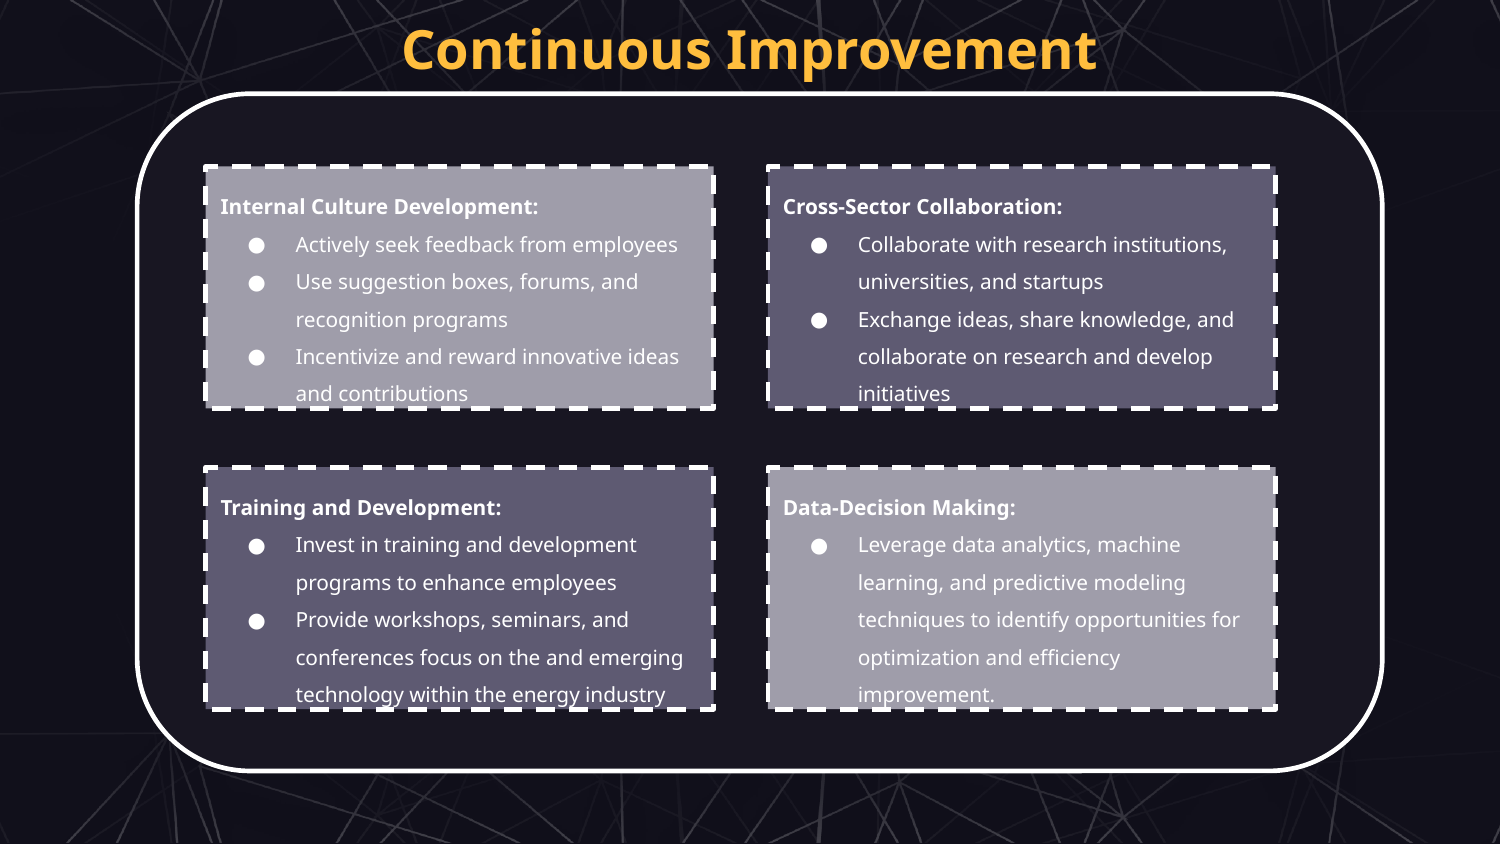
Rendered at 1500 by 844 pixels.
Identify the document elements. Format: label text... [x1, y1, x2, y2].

text_box Data-Decision Making: Leverage data analytics, machine learning, and predictive modeling techniques to identify opportunities for optimization and efficiency improvement. [767, 467, 1276, 710]
text_box [137, 100, 1383, 771]
title Continuous Improvement [117, 0, 1383, 100]
text_box Cross-Sector Collaboration: Collaborate with research institutions, universities, and startups Exchange ideas, share knowledge, and collaborate on research and develop initiatives [767, 166, 1276, 409]
text_box Training and Development: Invest in training and development programs to enhance employees Provide workshops, seminars, and conferences focus on the and emerging technology within the energy industry [205, 467, 714, 710]
picture [0, 0, 1500, 844]
text_box Internal Culture Development: Actively seek feedback from employees Use suggestion boxes, forums, and recognition programs Incentivize and reward innovative ideas and contributions [205, 166, 714, 409]
